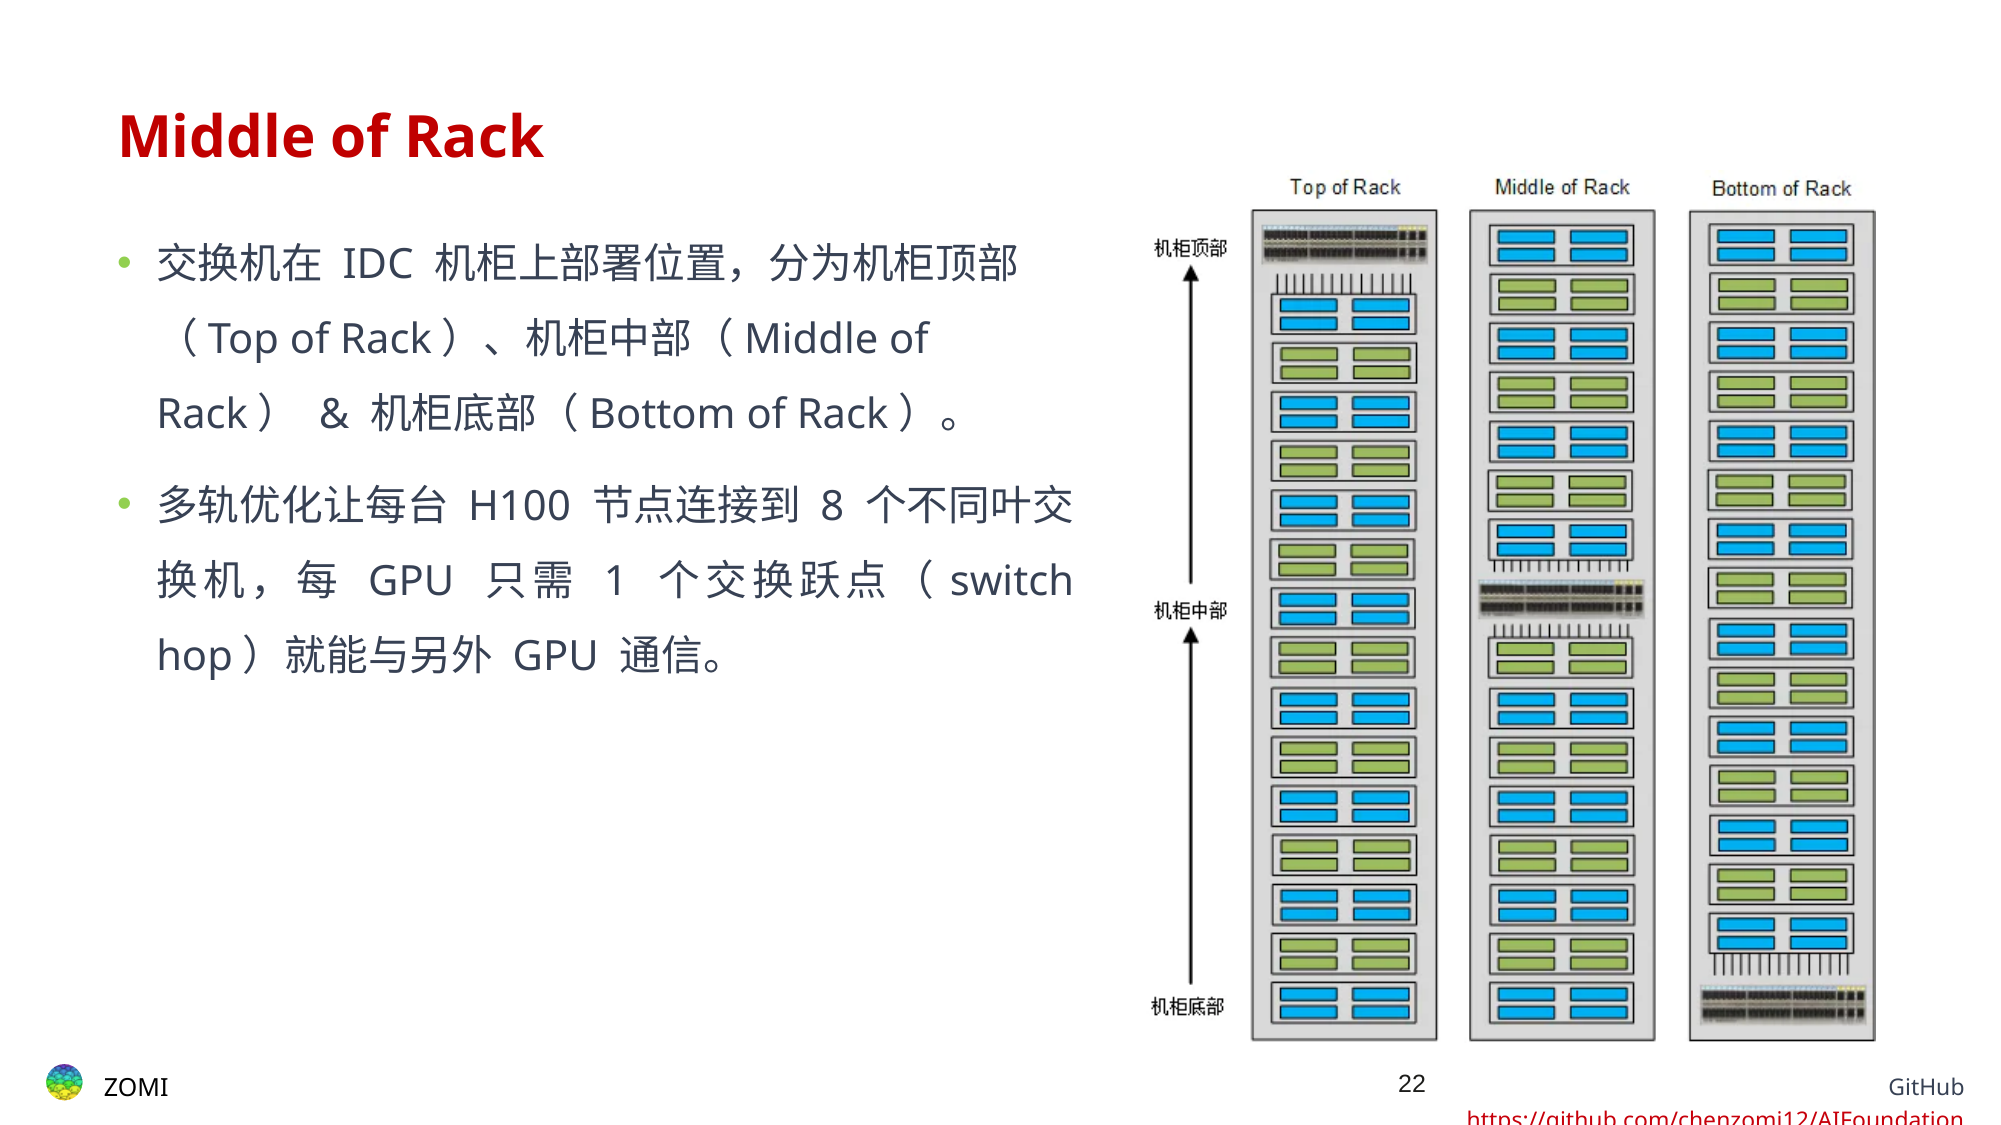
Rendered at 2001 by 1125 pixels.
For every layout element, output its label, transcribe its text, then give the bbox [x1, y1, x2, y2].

picture [1141, 170, 1877, 1043]
list 交换机在 IDC 机柜上部署位置，分为机柜顶部（Top of Rack）、机柜中部（Middle of Rack） & 机柜底部（Bottom of Rack）。 多轨优化让每台 H100 节点连接到 8 个不同叶交换机，每 GPU 只需 1 个交换跃点（switch hop）就能与另外 GPU 通信。 [102, 204, 1089, 1043]
picture [47, 1065, 82, 1100]
title Middle of Rack [102, 85, 1901, 183]
